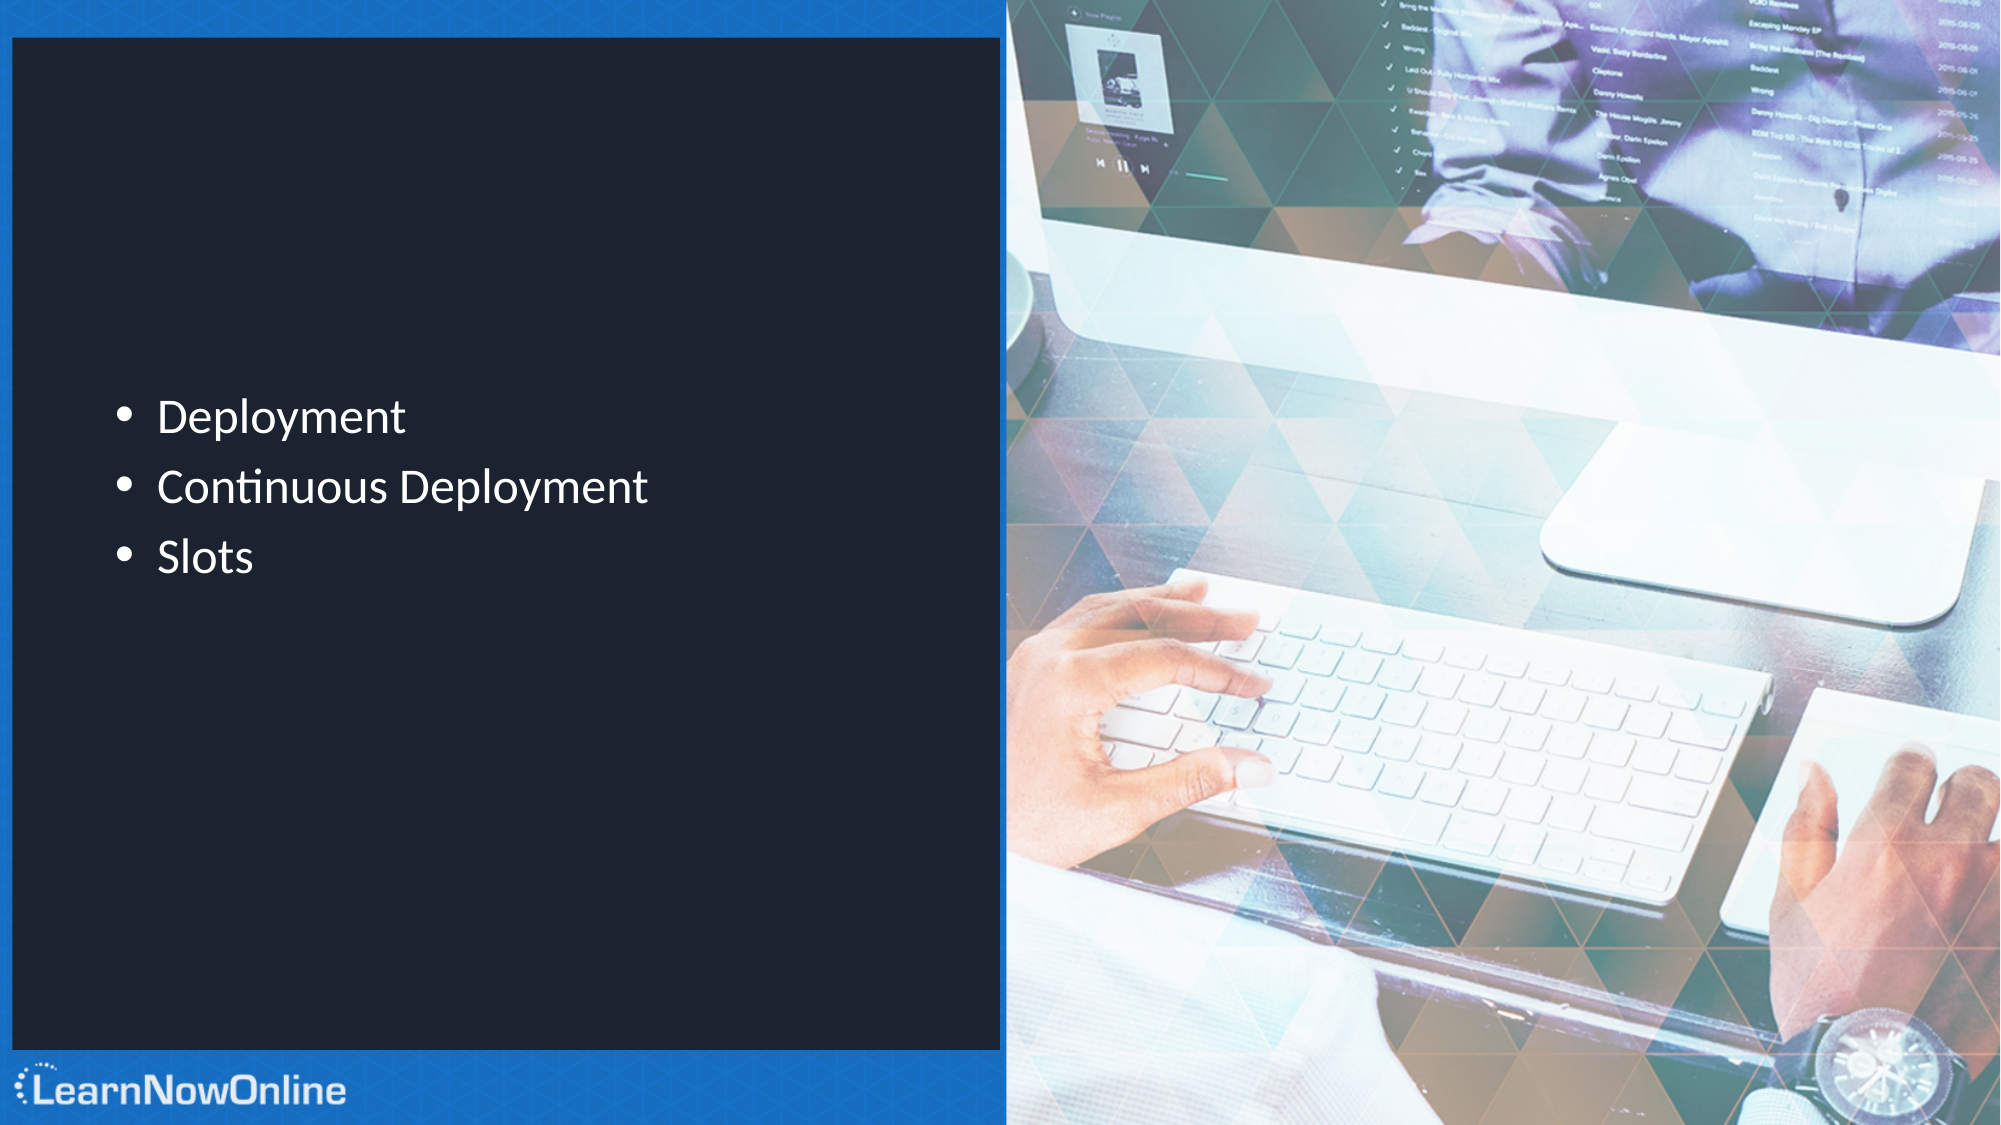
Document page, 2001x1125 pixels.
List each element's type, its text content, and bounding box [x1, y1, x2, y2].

picture [0, 0, 2001, 1125]
list Deployment Continuous Deployment Slots [99, 376, 900, 963]
